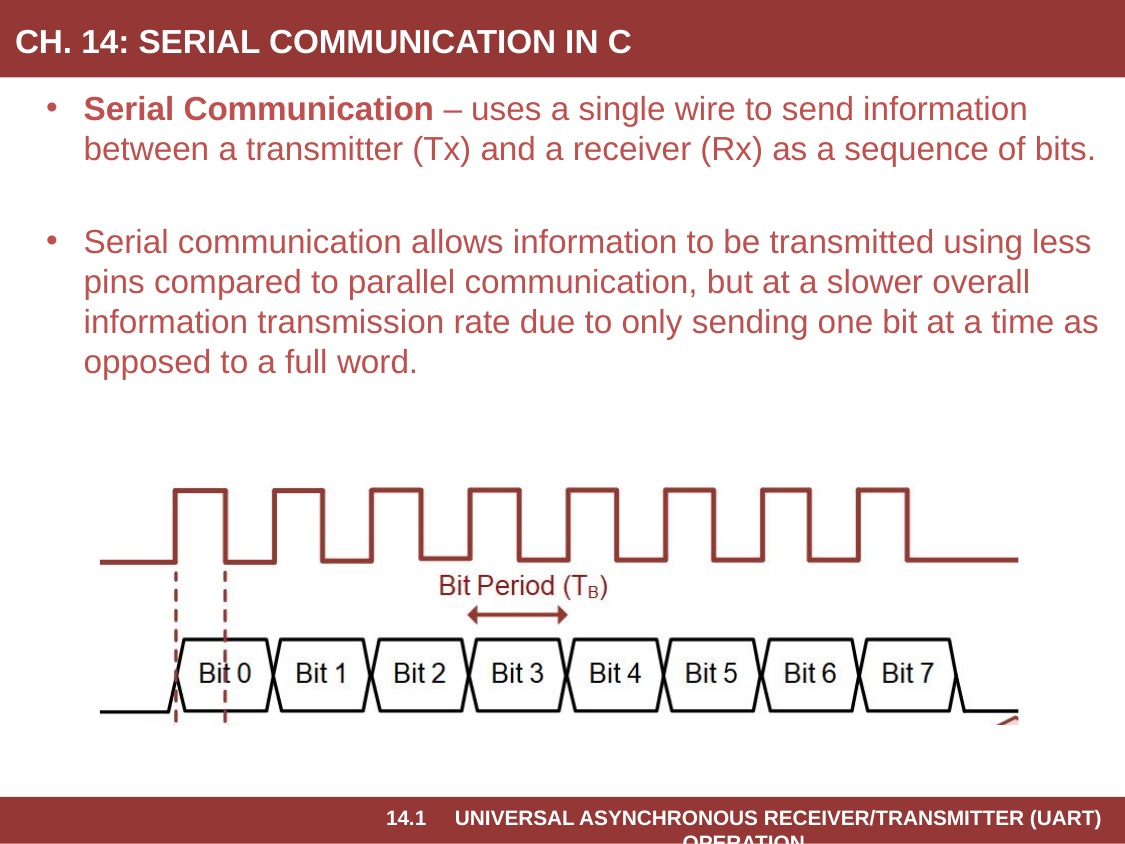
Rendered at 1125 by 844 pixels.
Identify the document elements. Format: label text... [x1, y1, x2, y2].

text_box Serial Communication – uses a single wire to send information between a transmitter (Tx) and a receiver (Rx) as a sequence of bits. Serial communication allows information to be transmitted using less pins compared to parallel communication, but at a slower overall information transmission rate due to only sending one bit at a time as opposed to a full word. [31, 79, 1125, 620]
text_box [0, 795, 1125, 844]
picture [99, 471, 1019, 725]
subtitle 14.1 Universal Asynchronous Receiver/Transmitter (UART) Operation [362, 796, 1125, 844]
title Ch. 14: Serial Communication in C [0, 1, 1125, 78]
